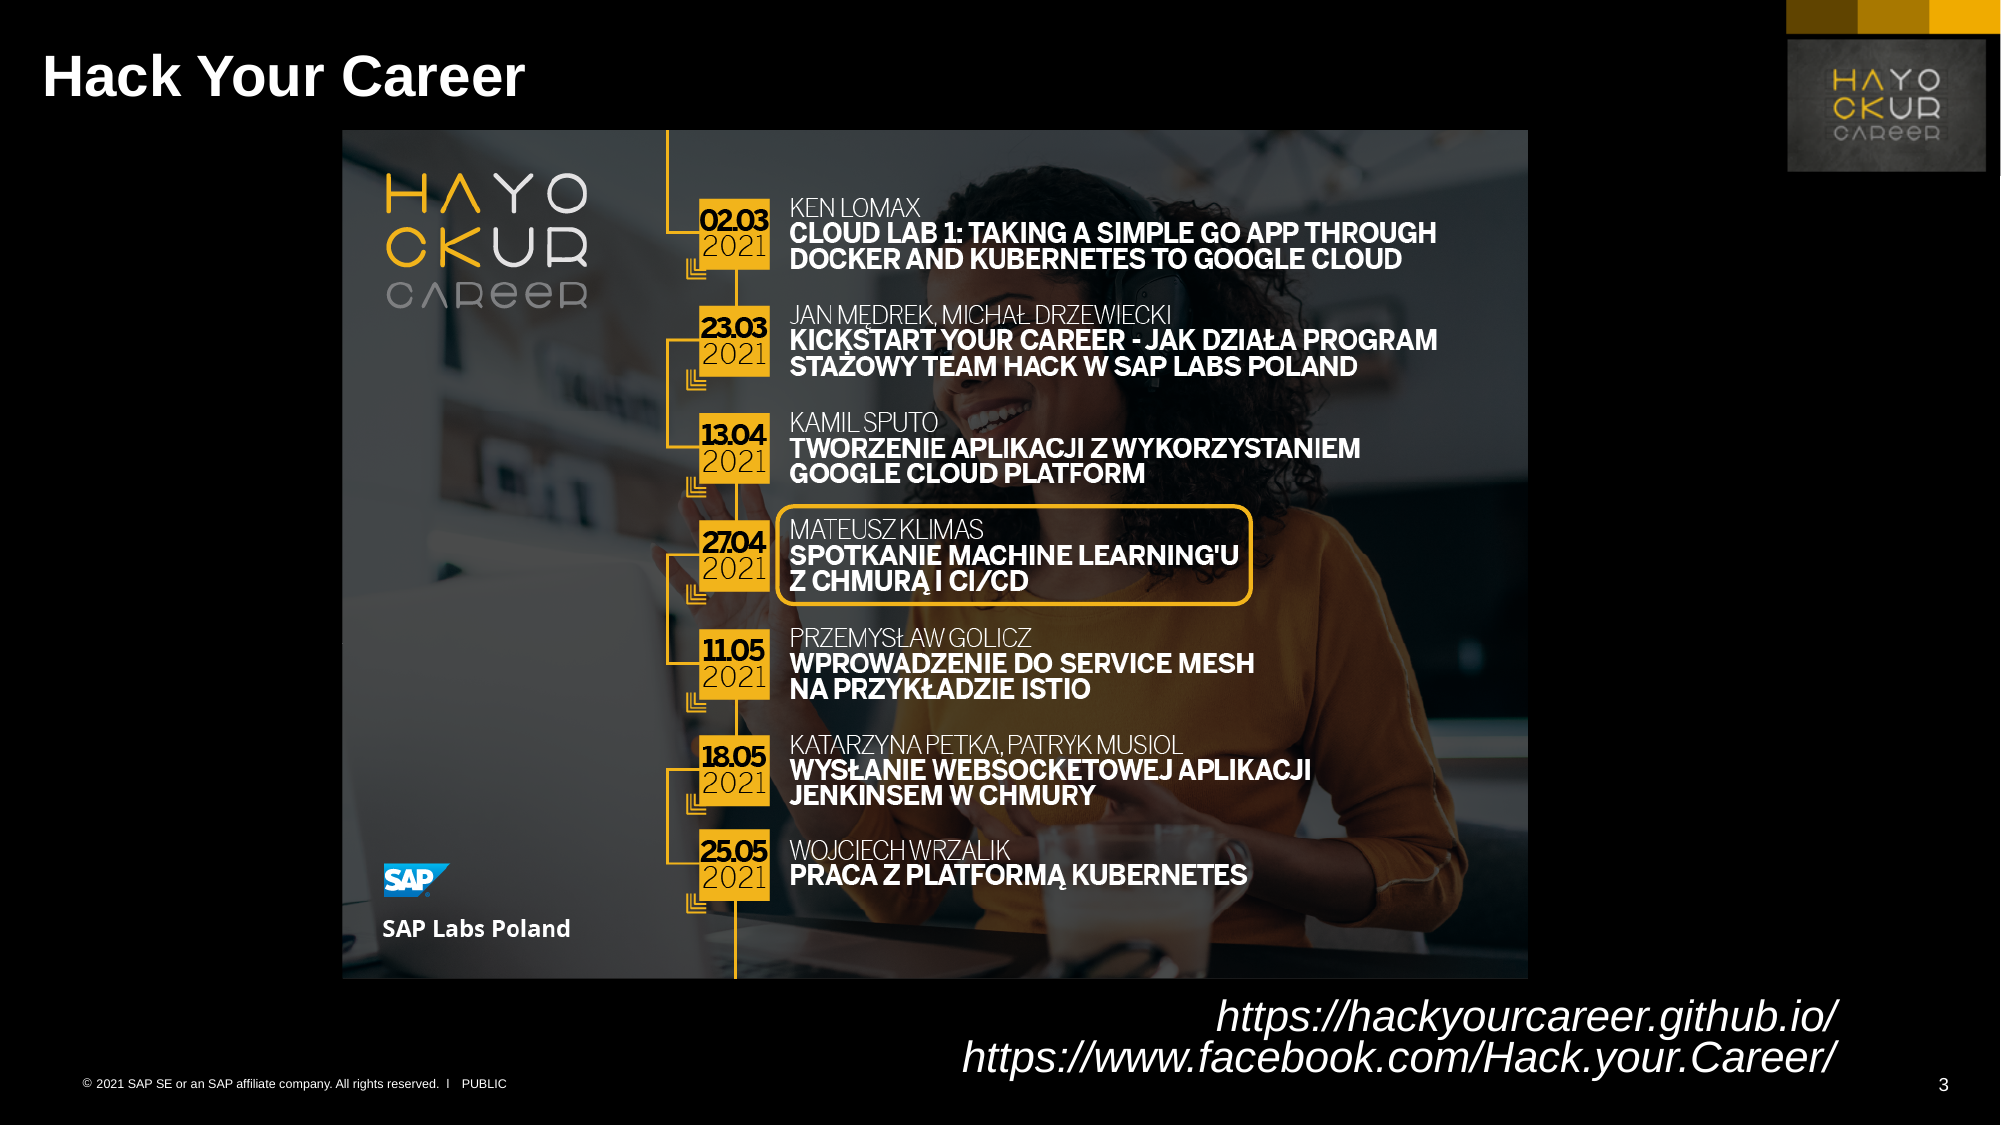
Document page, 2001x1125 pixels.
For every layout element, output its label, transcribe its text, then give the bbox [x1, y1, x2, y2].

text_box Hack Your Career [42, 46, 1779, 171]
picture [342, 129, 1529, 980]
text_box https://hackyourcareer.github.io/ [1201, 980, 1853, 1048]
text_box https://www.facebook.com/Hack.your.Career/ [947, 1021, 1852, 1089]
picture [1785, 0, 2001, 177]
